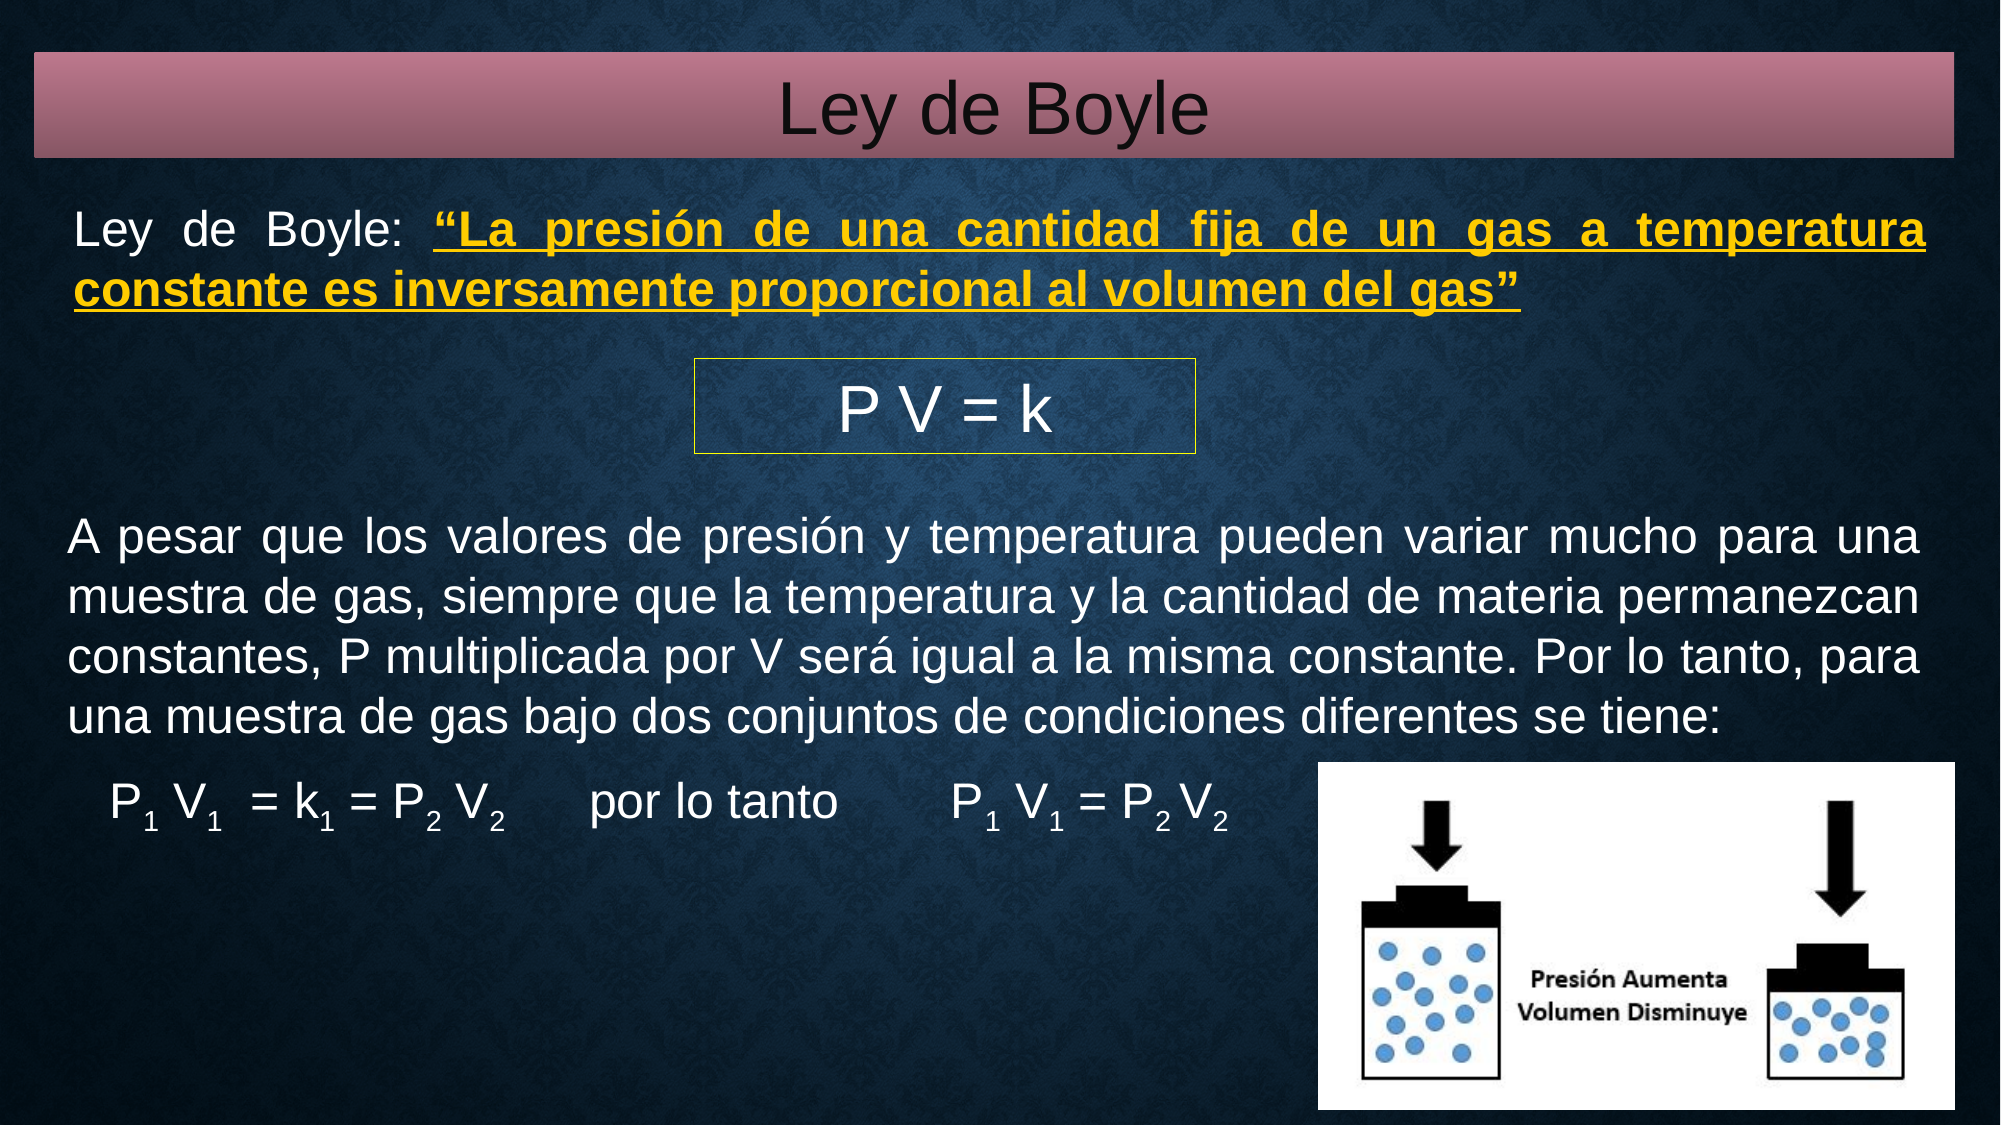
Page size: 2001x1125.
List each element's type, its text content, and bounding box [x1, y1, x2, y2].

text_box P V = k [694, 358, 1196, 454]
text_box A pesar que los valores de presión y temperatura pueden variar mucho para una muestra de gas, siempre que la temperatura y la cantidad de materia permanezcan constantes, P multiplicada por V será igual a la misma constante. Por lo tanto, para una muestra de gas bajo dos conjuntos de condiciones diferentes se tiene: P1 V1 = k1 = P2 V2 por lo tanto P1 V1 = P2 V2 [53, 496, 1936, 845]
text_box Ley de Boyle: “La presión de una cantidad fija de un gas a temperatura constante es inversamente proporcional al volumen del gas” [58, 188, 1942, 324]
text_box Ley de Boyle [34, 52, 1955, 158]
picture [1317, 762, 1955, 1110]
